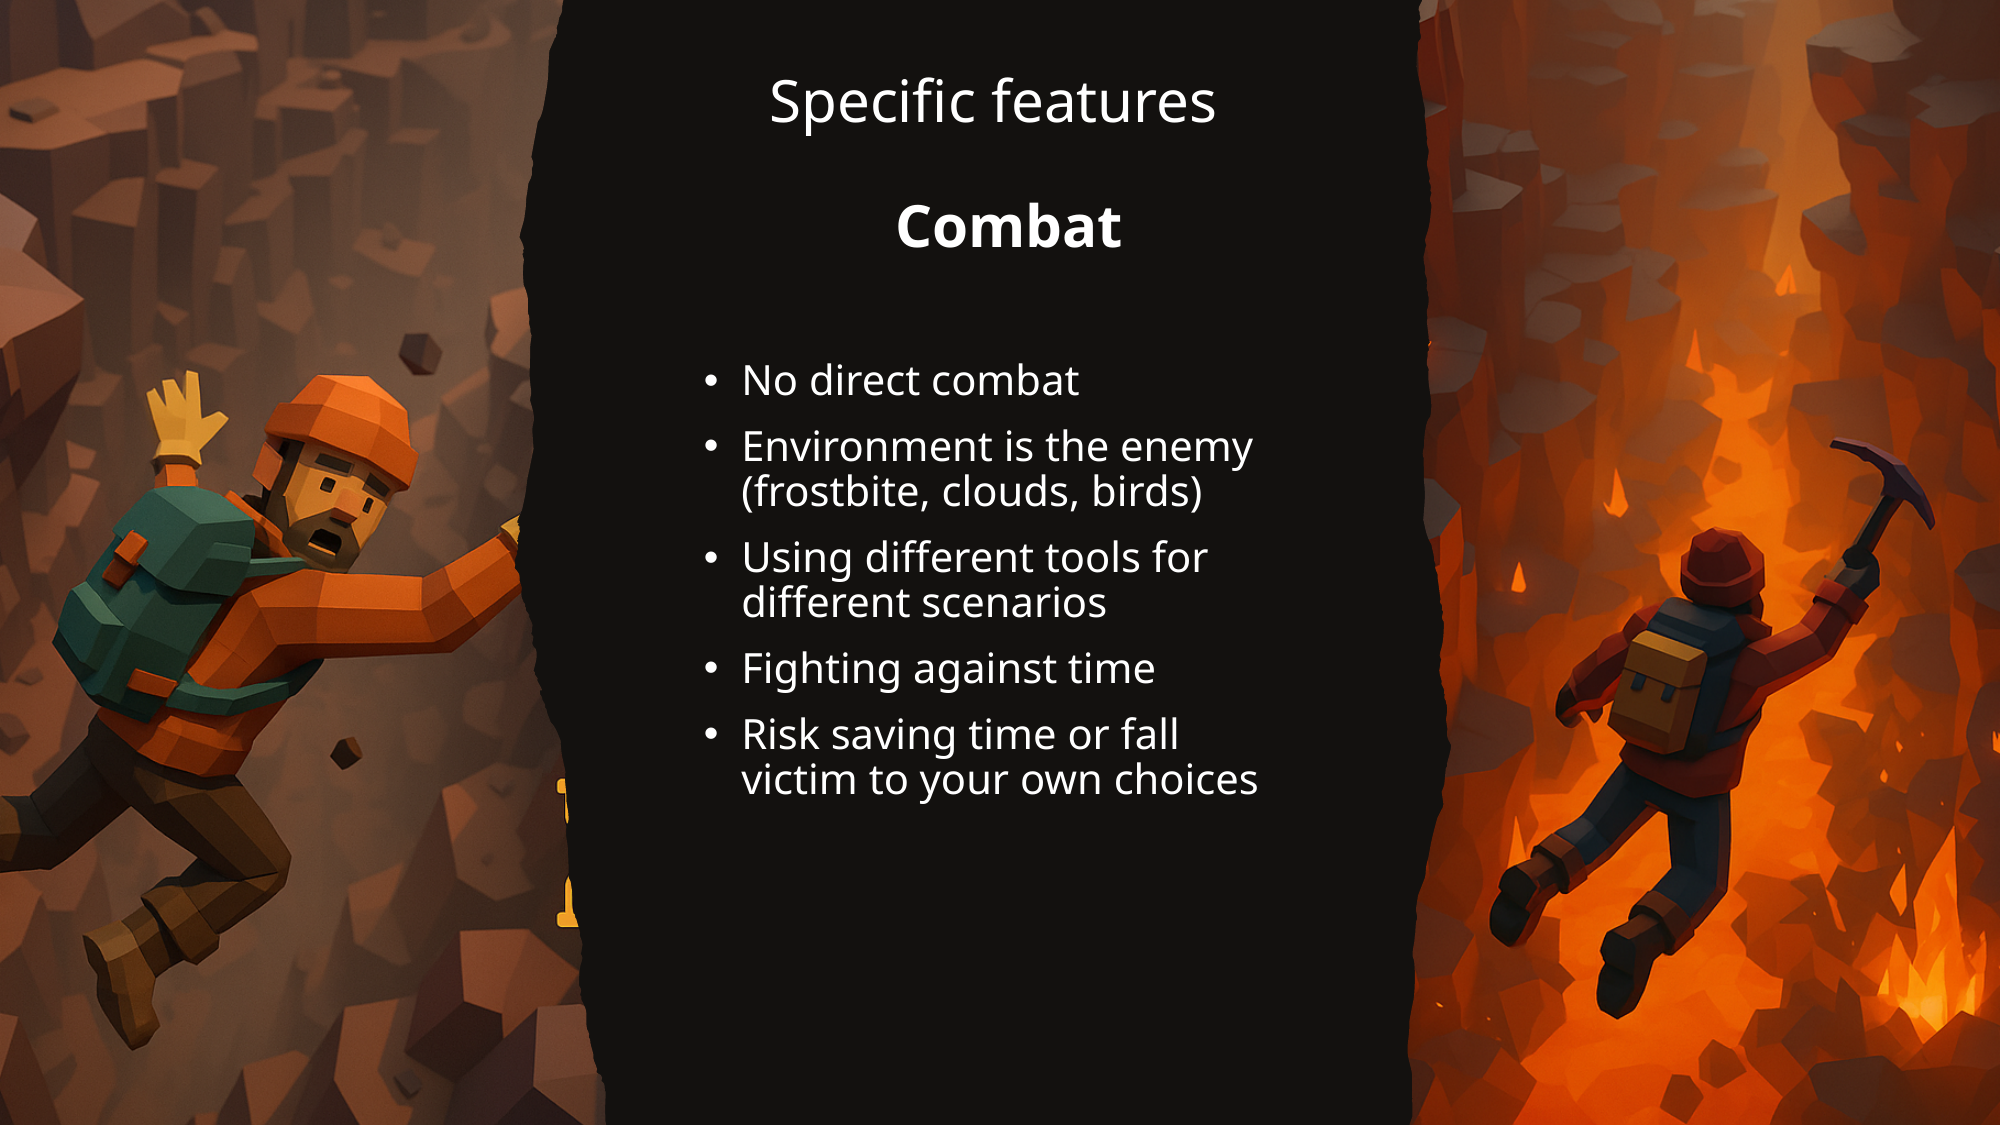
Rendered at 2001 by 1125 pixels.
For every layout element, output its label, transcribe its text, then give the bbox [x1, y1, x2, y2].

text_box [607, 0, 1406, 1125]
title Specific features Combat [651, 55, 1352, 277]
list No direct combat Environment is the enemy (frostbite, clouds, birds) Using different tools for different scenarios Fighting against time Risk saving time or fall victim to your own choices [688, 352, 1314, 1025]
picture [1406, 0, 2000, 1125]
picture [0, 0, 607, 1125]
